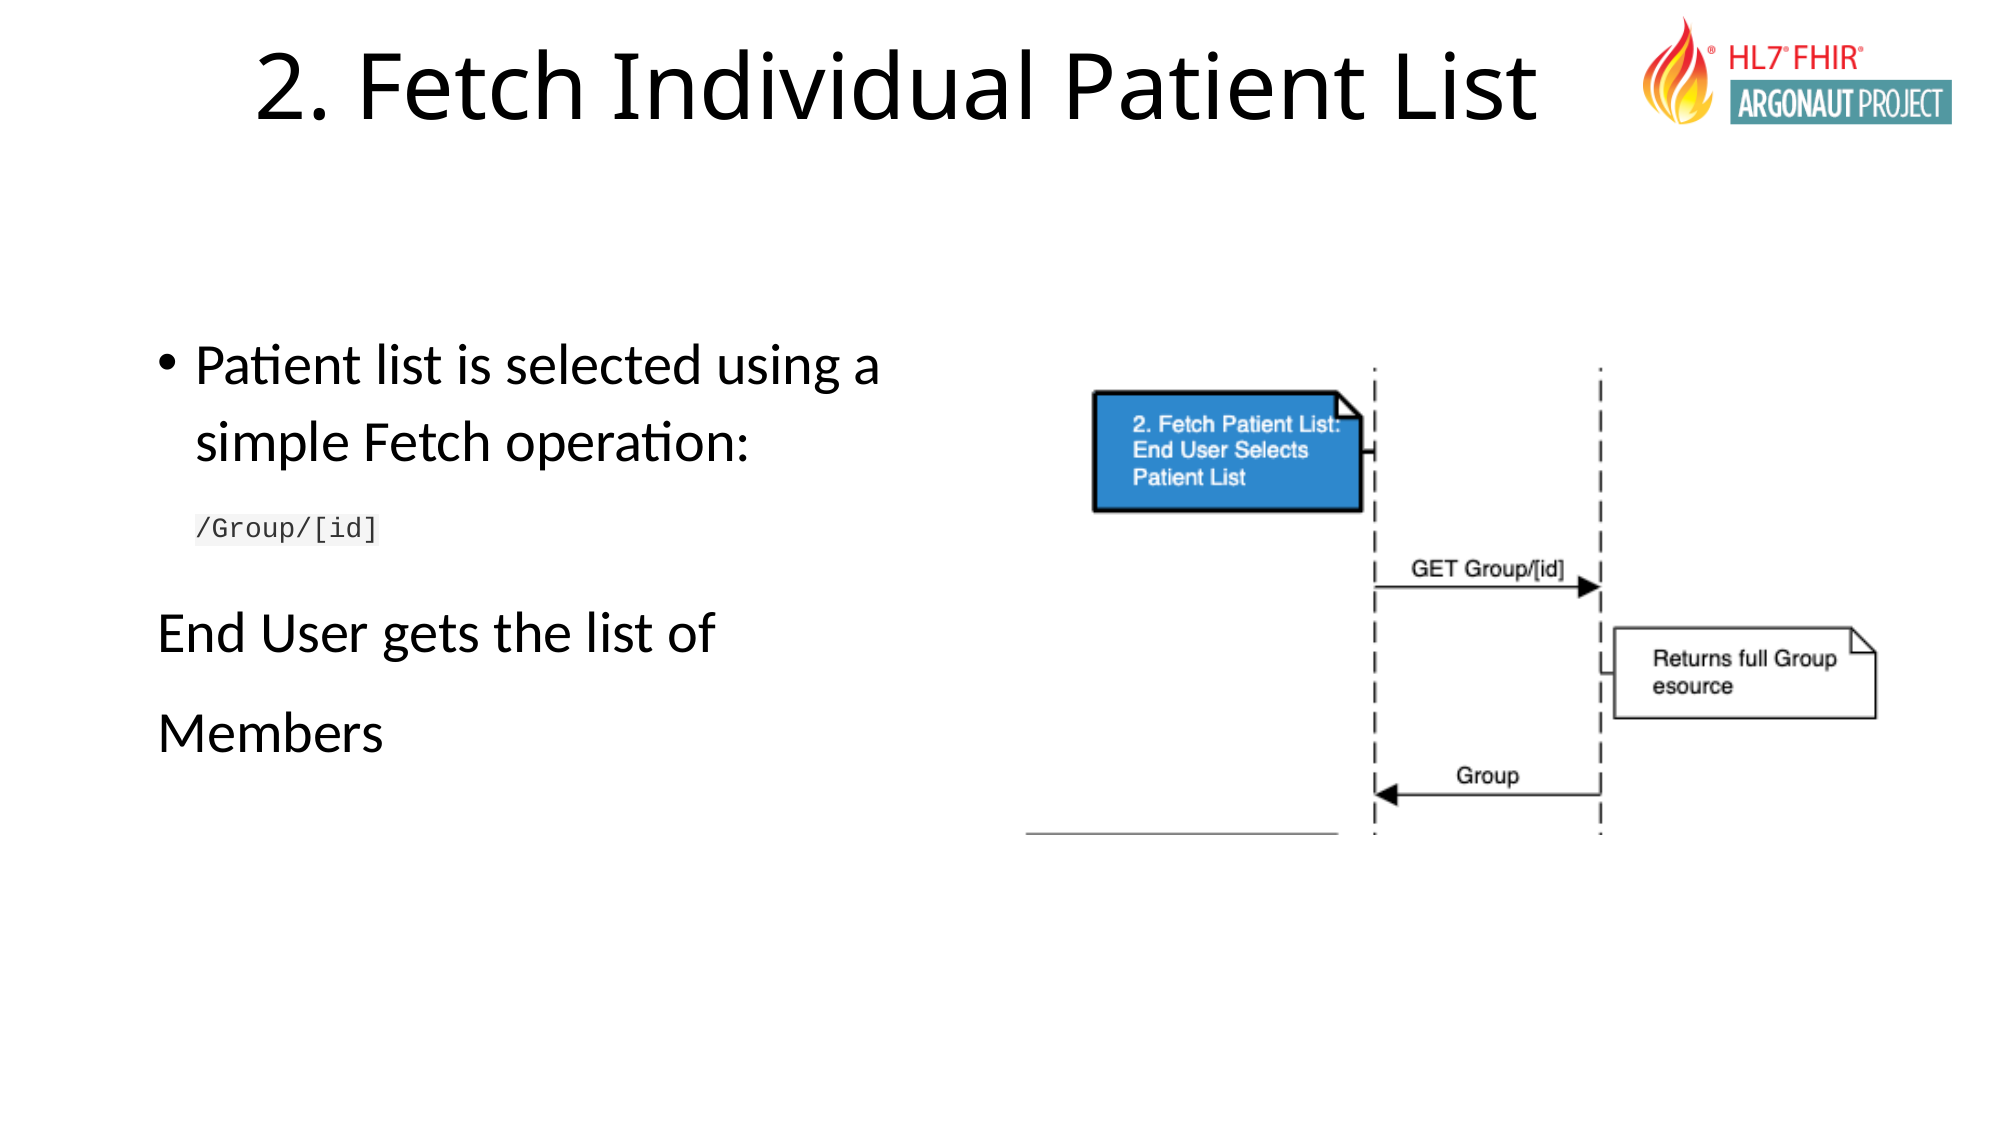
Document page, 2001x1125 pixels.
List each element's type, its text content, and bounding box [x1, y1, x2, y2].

list Patient list is selected using a simple Fetch operation: /Group/[id] End User gets the list of Members [137, 299, 988, 1014]
picture [955, 361, 1906, 835]
title 2. Fetch Individual Patient List [69, 20, 1726, 163]
picture [1643, 16, 1953, 146]
